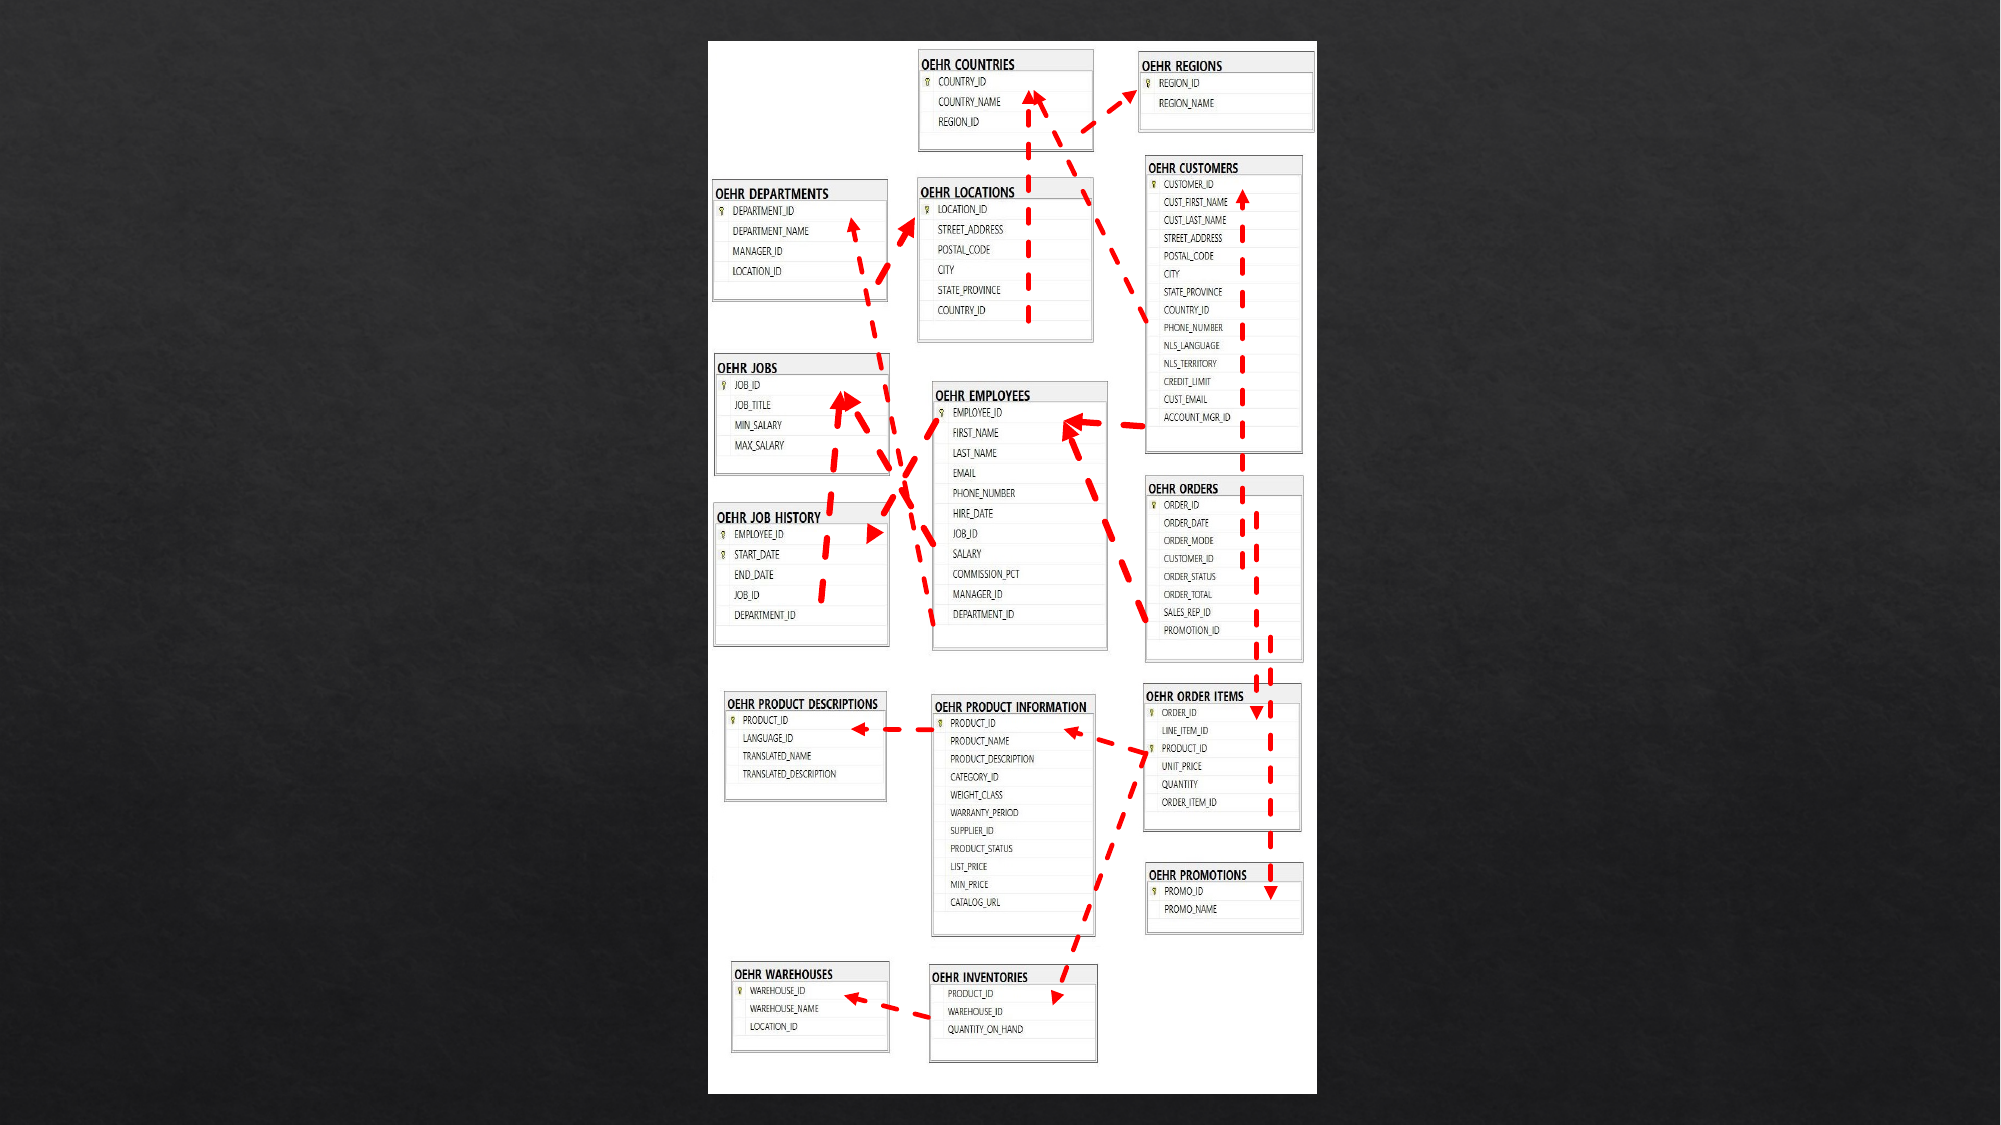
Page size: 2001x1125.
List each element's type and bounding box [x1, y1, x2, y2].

text_box [866, 420, 937, 545]
text_box [850, 216, 934, 387]
text_box [1033, 89, 1147, 322]
text_box [845, 390, 934, 545]
text_box [850, 557, 934, 625]
text_box [820, 390, 841, 601]
text_box [843, 995, 929, 1018]
text_box [1063, 420, 1146, 621]
text_box [1052, 752, 1147, 1006]
picture [707, 41, 1318, 1094]
text_box [1063, 728, 1144, 749]
